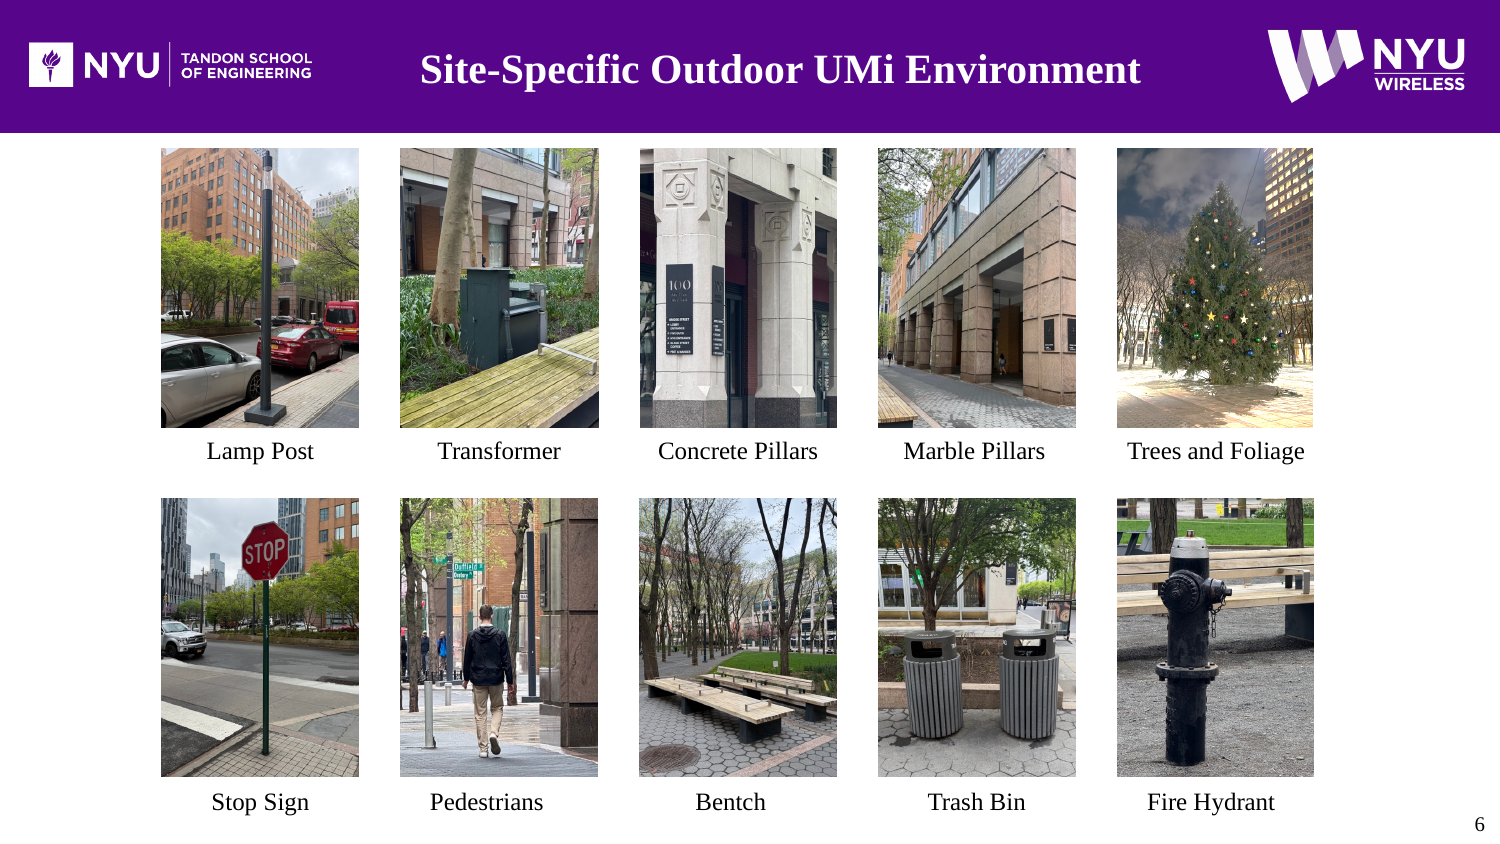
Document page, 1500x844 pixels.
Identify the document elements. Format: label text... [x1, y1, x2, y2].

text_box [161, 148, 1339, 824]
slide_number 6 [1440, 802, 1500, 844]
title Site-Specific Outdoor UMi Environment [311, 33, 1261, 100]
picture [1260, 29, 1471, 104]
picture [29, 42, 311, 87]
